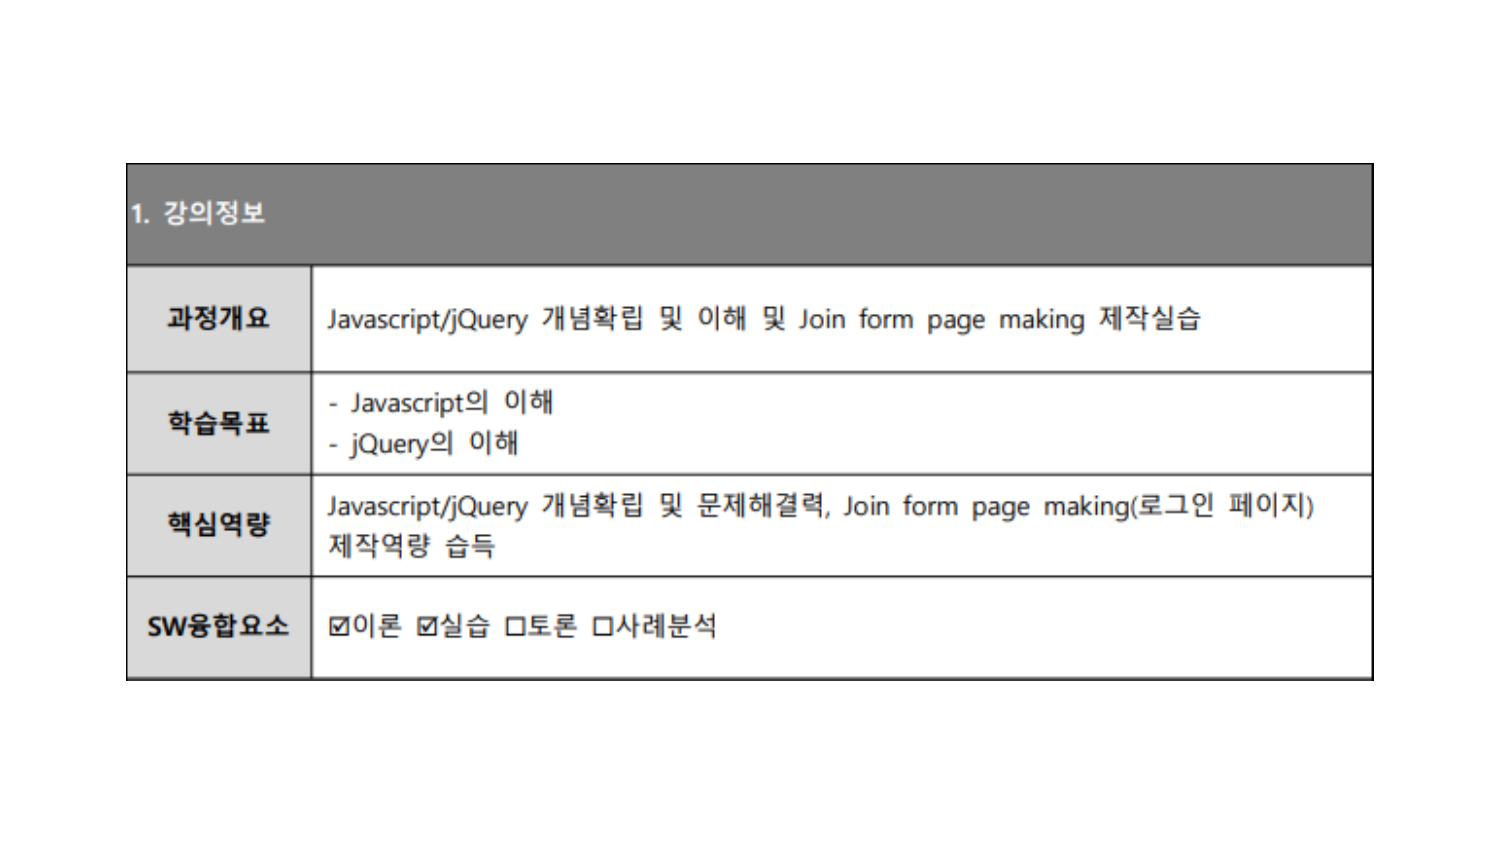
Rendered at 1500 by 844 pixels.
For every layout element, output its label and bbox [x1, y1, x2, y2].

picture [126, 163, 1374, 681]
